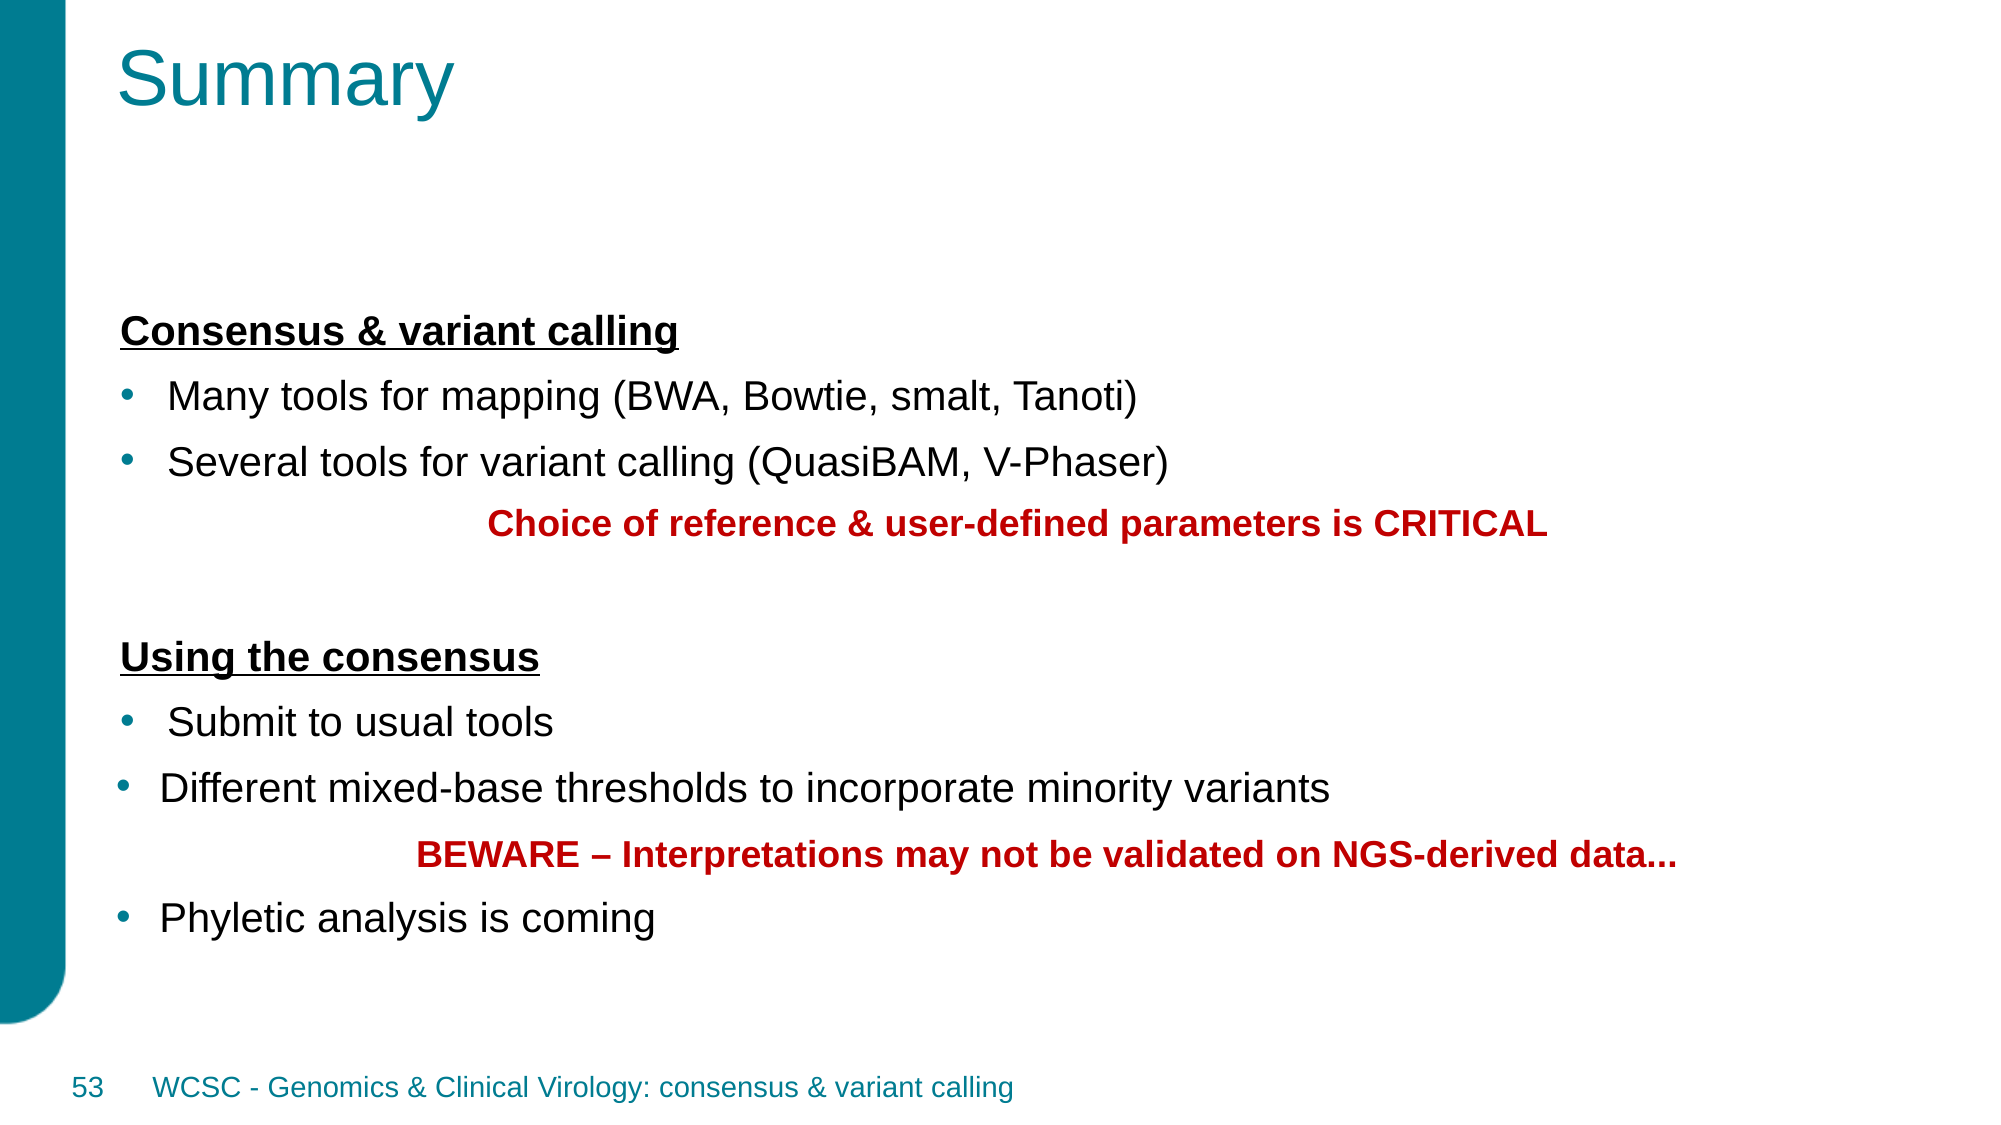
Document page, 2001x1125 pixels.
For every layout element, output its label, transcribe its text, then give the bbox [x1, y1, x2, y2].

title Summary [101, 29, 1926, 189]
list Consensus & variant calling Many tools for mapping (BWA, Bowtie, smalt, Tanoti) Several tools for variant calling (QuasiBAM, V-Phaser) Choice of reference & user-defined parameters is CRITICAL Using the consensus Submit to usual tools Different mixed-base thresholds to incorporate minority variants BEWARE – Interpretations may not be validated on NGS-derived data... Phyletic analysis is coming [101, 291, 1926, 1005]
footer WCSC - Genomics & Clinical Virology: consensus & variant calling [137, 1056, 1780, 1116]
slide_number 53 [21, 1056, 120, 1117]
